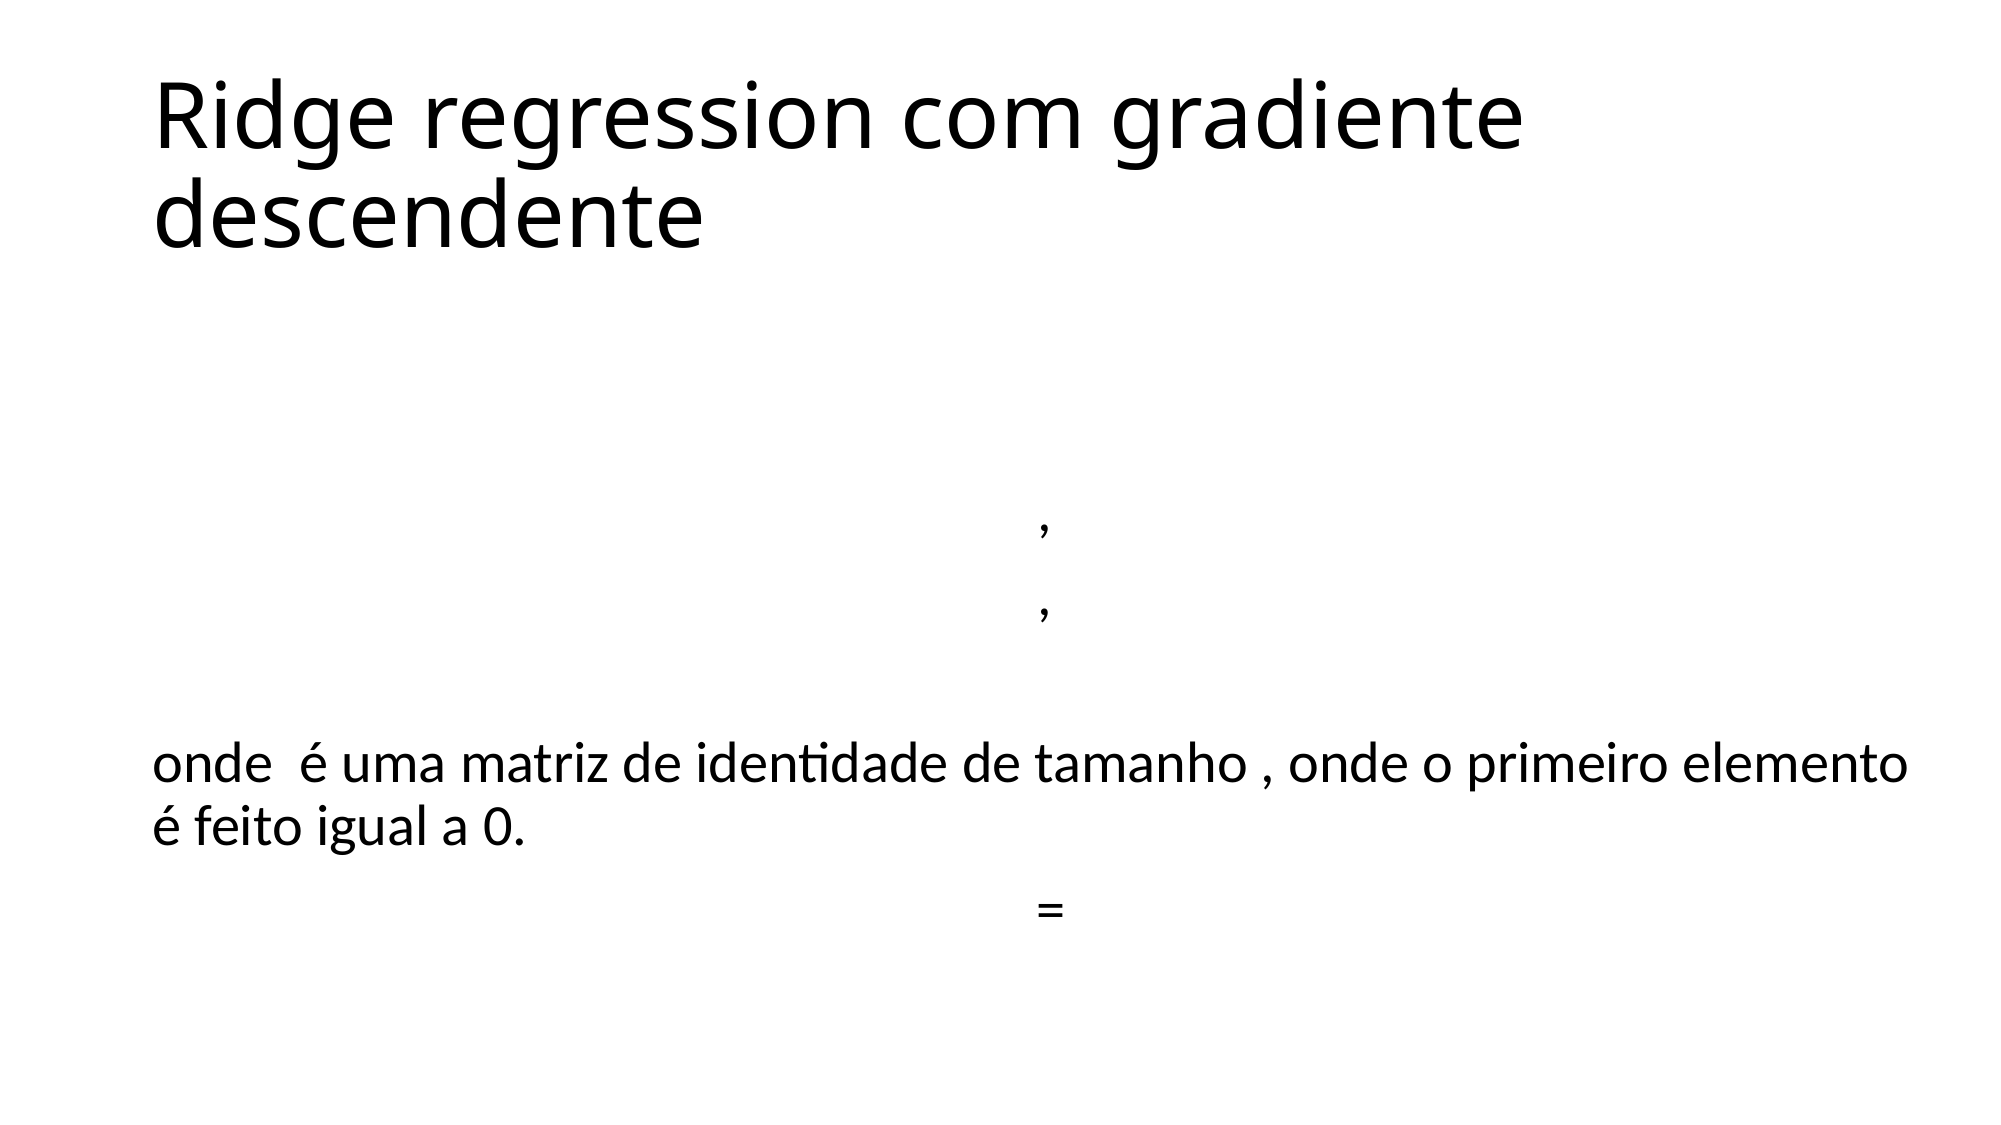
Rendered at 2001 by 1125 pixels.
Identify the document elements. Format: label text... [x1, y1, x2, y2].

title Ridge regression com gradiente descendente [137, 59, 1863, 278]
